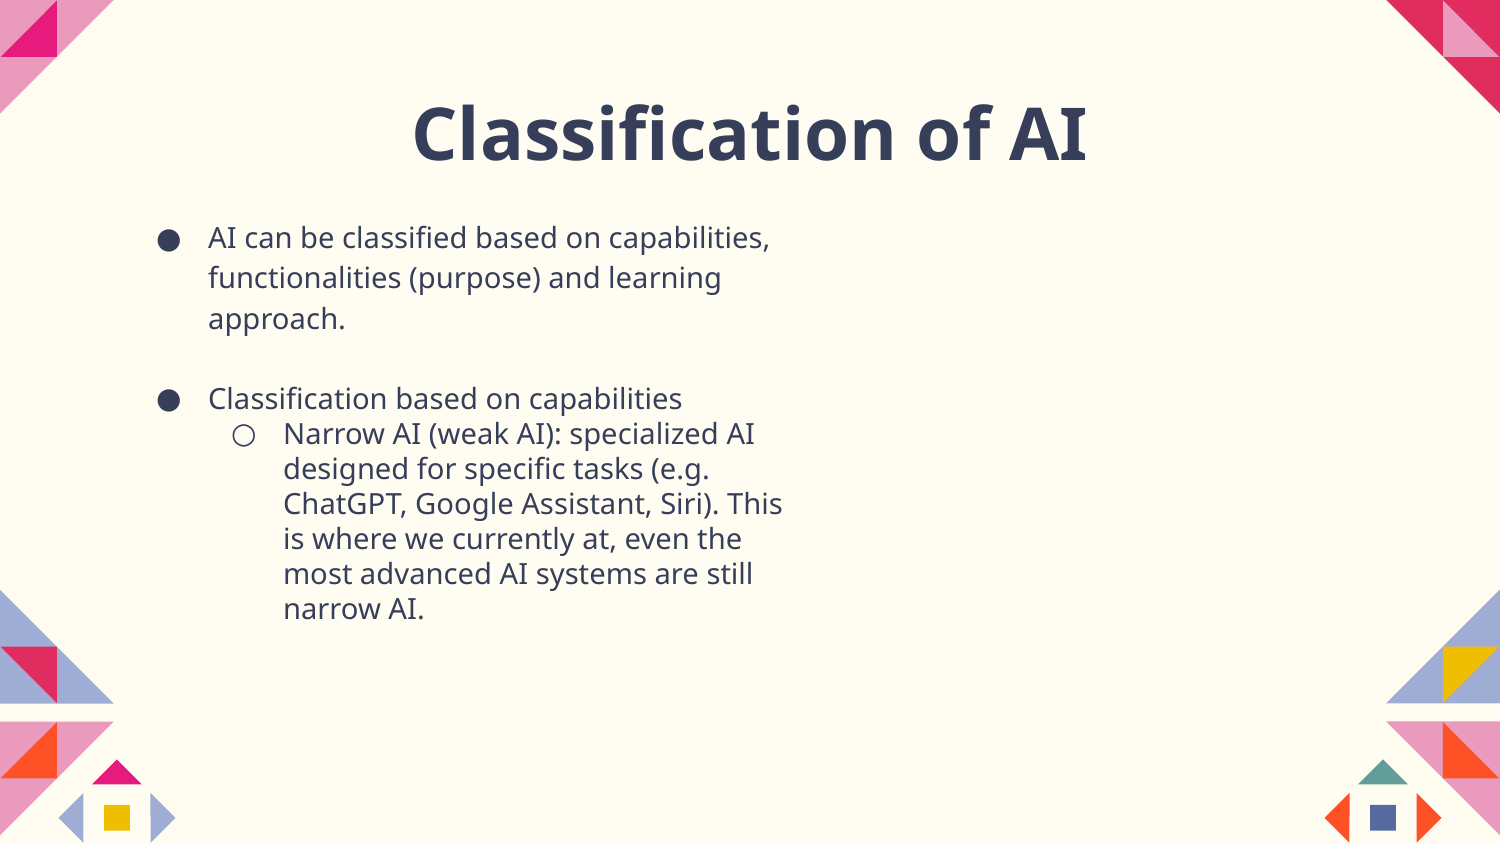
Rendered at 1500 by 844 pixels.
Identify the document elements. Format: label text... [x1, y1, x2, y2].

list AI can be classified based on capabilities, functionalities (purpose) and learning approach. Classification based on capabilities Narrow AI (weak AI): specialized AI designed for specific tasks (e.g. ChatGPT, Google Assistant, Siri). This is where we currently at, even the most advanced AI systems are still narrow AI. [118, 199, 817, 254]
title Classification of AI [118, 72, 1382, 167]
